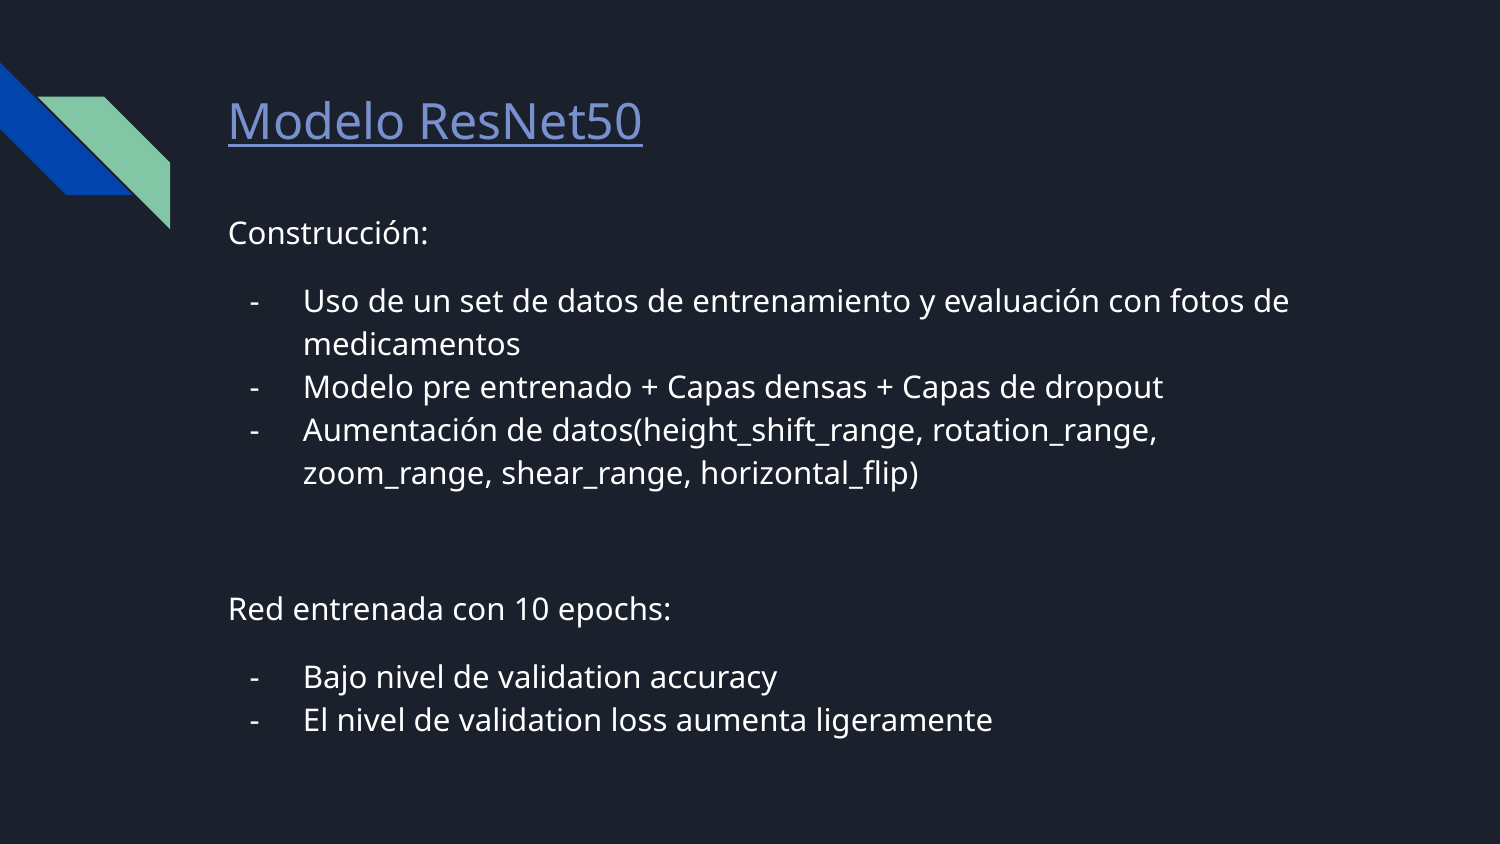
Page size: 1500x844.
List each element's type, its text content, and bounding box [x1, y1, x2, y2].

list Construcción: Uso de un set de datos de entrenamiento y evaluación con fotos de medicamentos Modelo pre entrenado + Capas densas + Capas de dropout Aumentación de datos(height_shift_range, rotation_range, zoom_range, shear_range, horizontal_flip) Red entrenada con 10 epochs: Bajo nivel de validation accuracy El nivel de validation loss aumenta ligeramente [212, 192, 1368, 737]
title Modelo ResNet50 [212, 64, 1368, 192]
